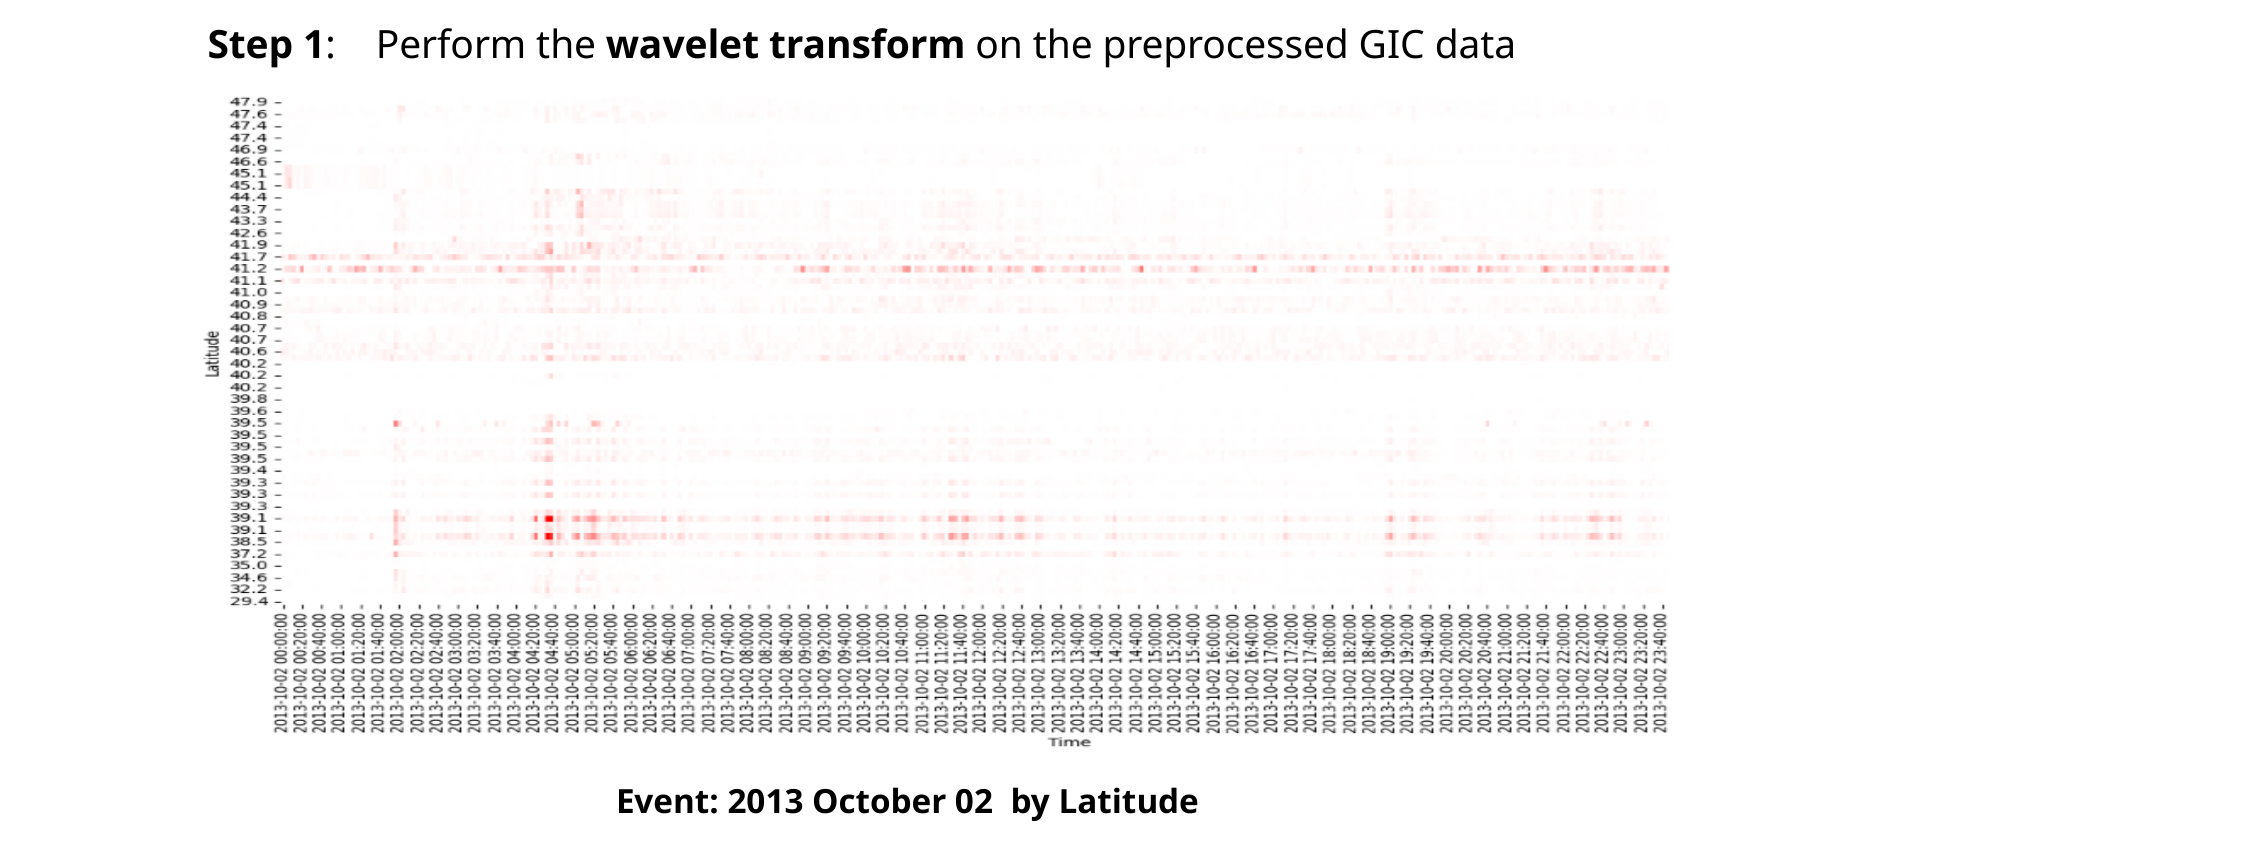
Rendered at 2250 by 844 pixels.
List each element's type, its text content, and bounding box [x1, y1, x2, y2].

text_box Event: 2013 October 02 by Latitude [601, 765, 1649, 813]
list Step 1: Perform the wavelet transform on the preprocessed GIC data [192, 8, 2058, 79]
picture [192, 87, 1670, 756]
